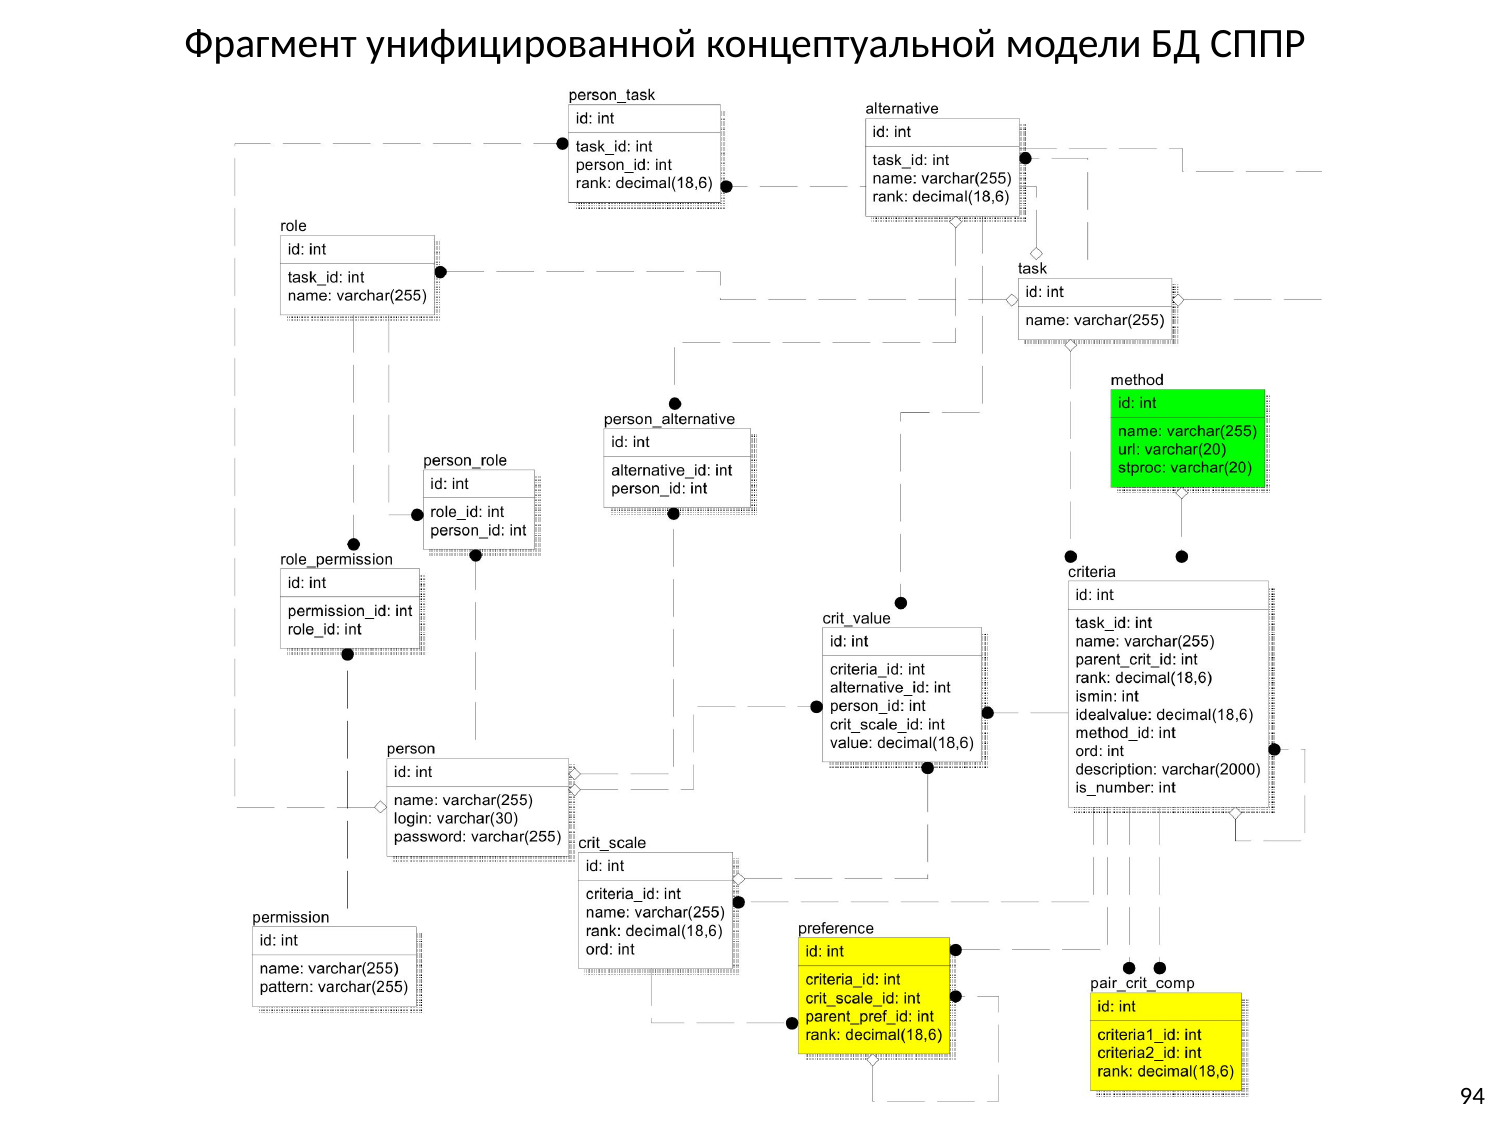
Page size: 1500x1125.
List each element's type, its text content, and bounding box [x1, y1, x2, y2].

title Фрагмент унифицированной концептуальной модели БД СППР [0, 0, 1500, 81]
slide_number 94 [1327, 1065, 1500, 1125]
picture [198, 80, 1322, 1125]
